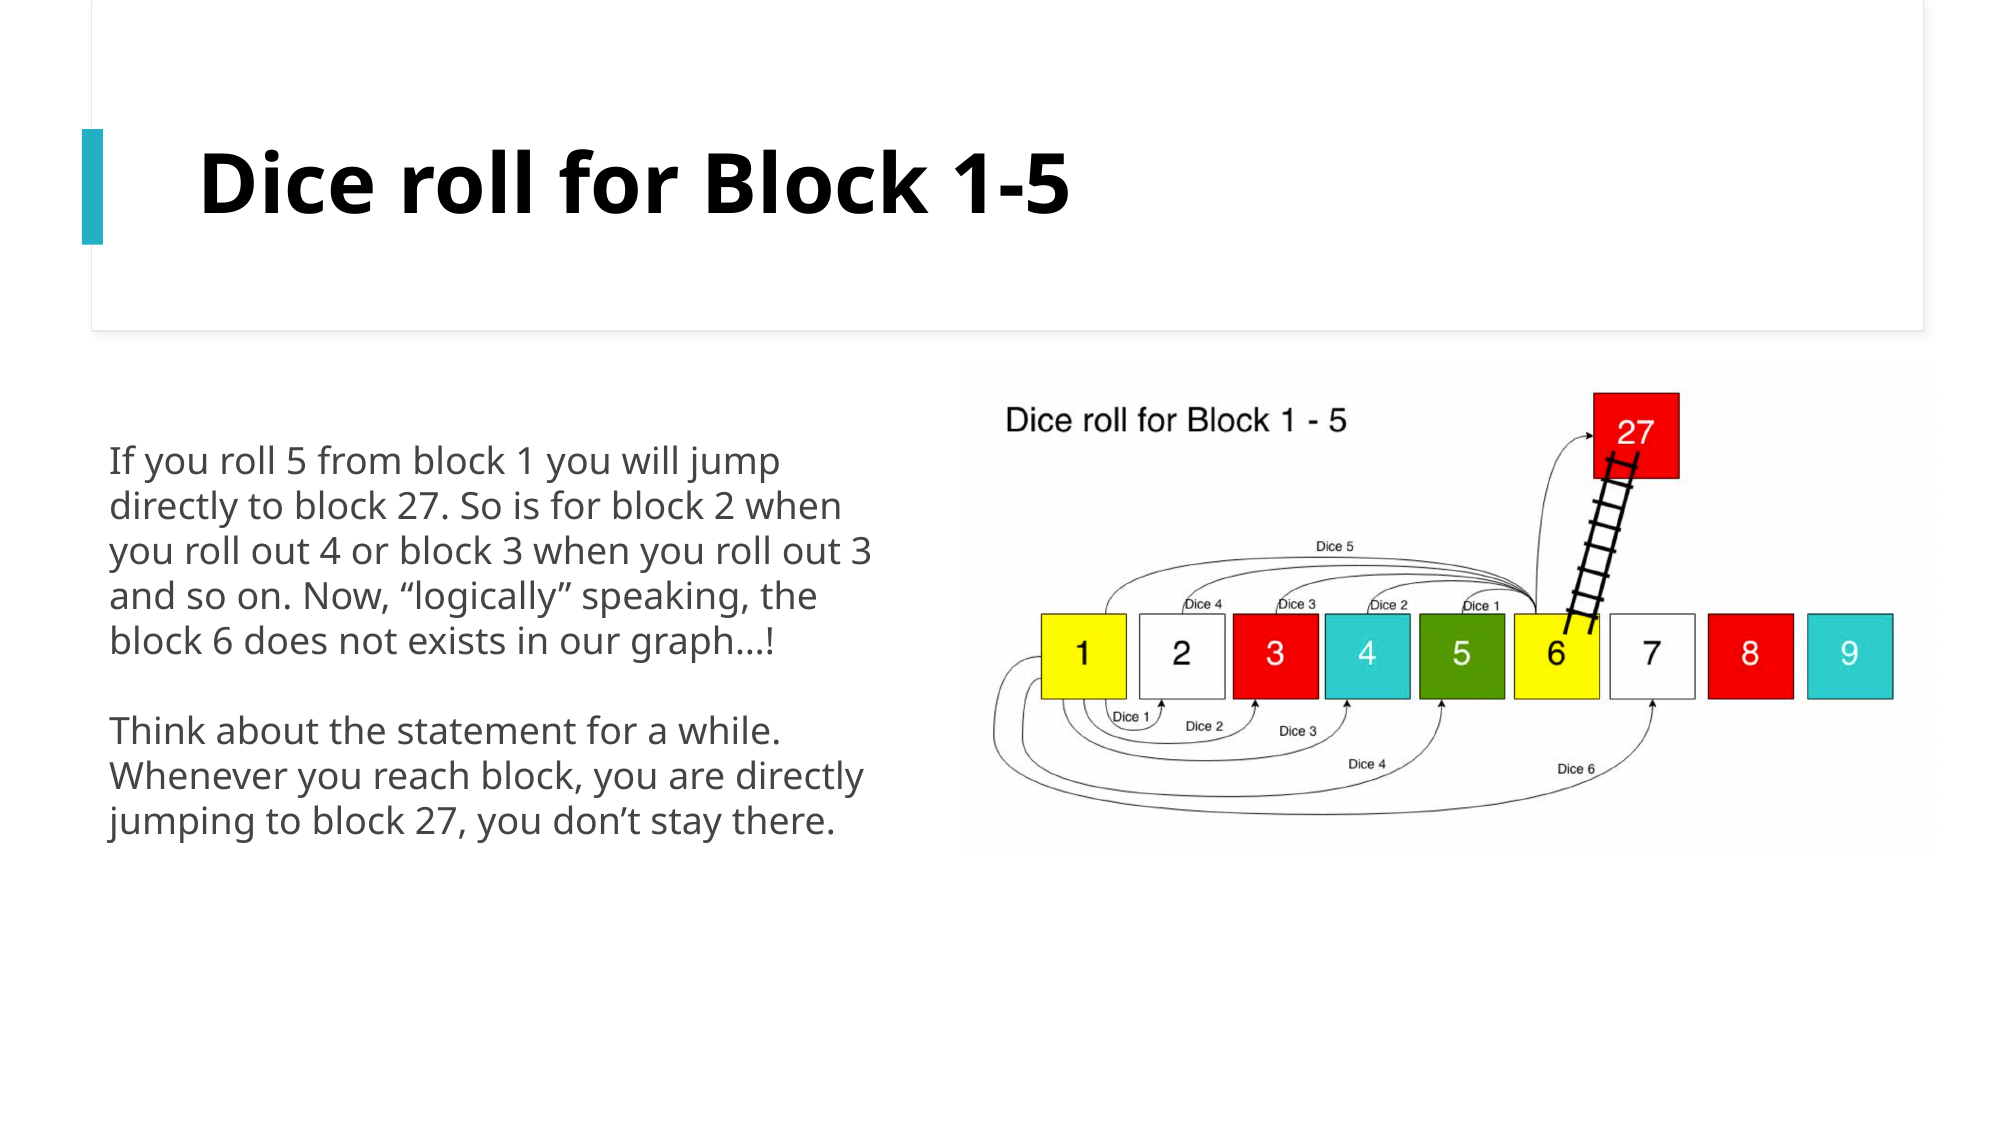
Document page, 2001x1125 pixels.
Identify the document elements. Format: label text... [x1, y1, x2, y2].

title Dice roll for Block 1-5 [183, 90, 1851, 284]
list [955, 361, 1940, 857]
text_box If you roll 5 from block 1 you will jump directly to block 27. So is for block 2 when you roll out 4 or block 3 when you roll out 3 and so on. Now, “logically” speaking, the block 6 does not exists in our graph…! Think about the statement for a while. Whenever you reach block, you are directly jumping to block 27, you don’t stay there. [94, 429, 909, 850]
